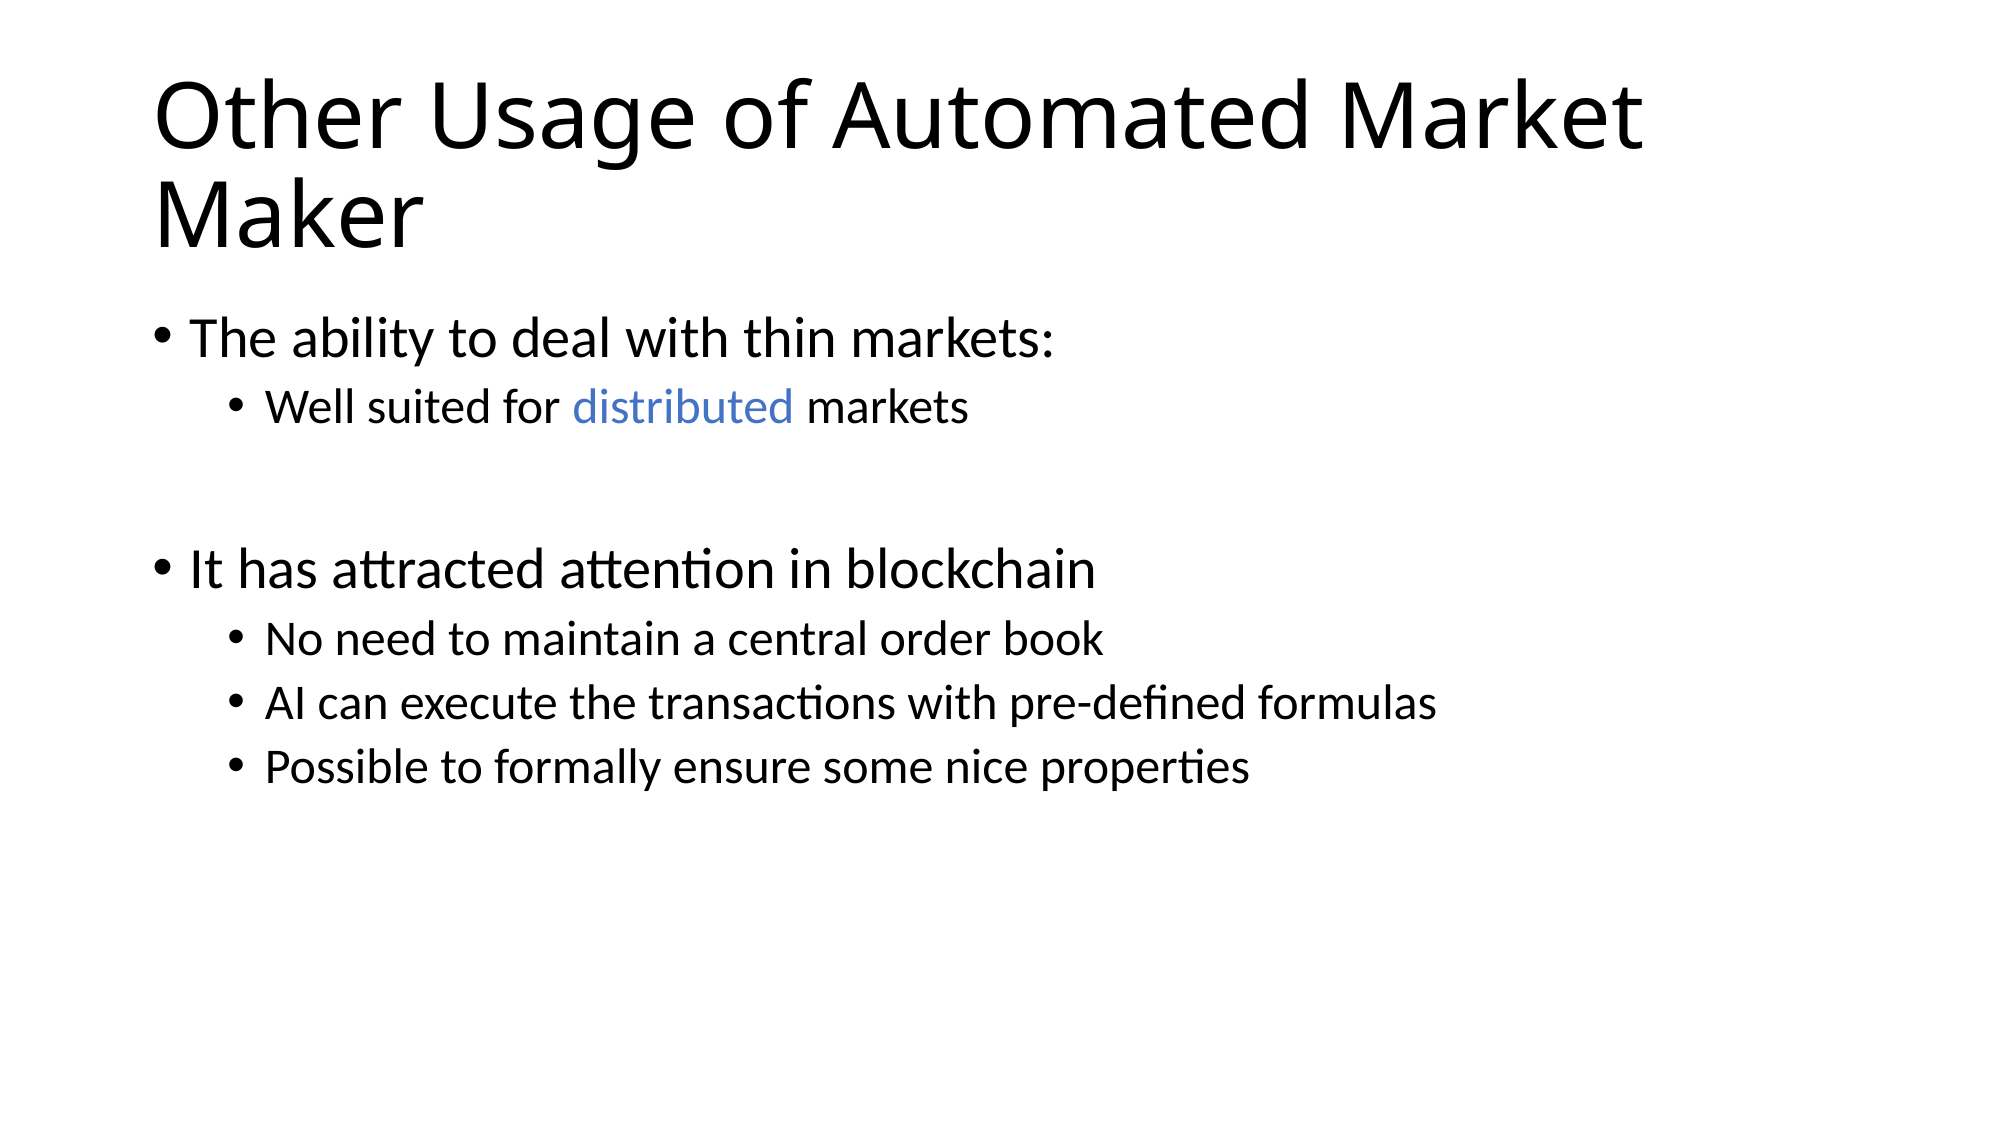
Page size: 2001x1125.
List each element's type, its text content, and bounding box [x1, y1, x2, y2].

list The ability to deal with thin markets: Well suited for distributed markets It has attracted attention in blockchain No need to maintain a central order book AI can execute the transactions with pre-defined formulas Possible to formally ensure some nice properties [137, 299, 1863, 1014]
title Other Usage of Automated Market Maker [137, 59, 1863, 278]
